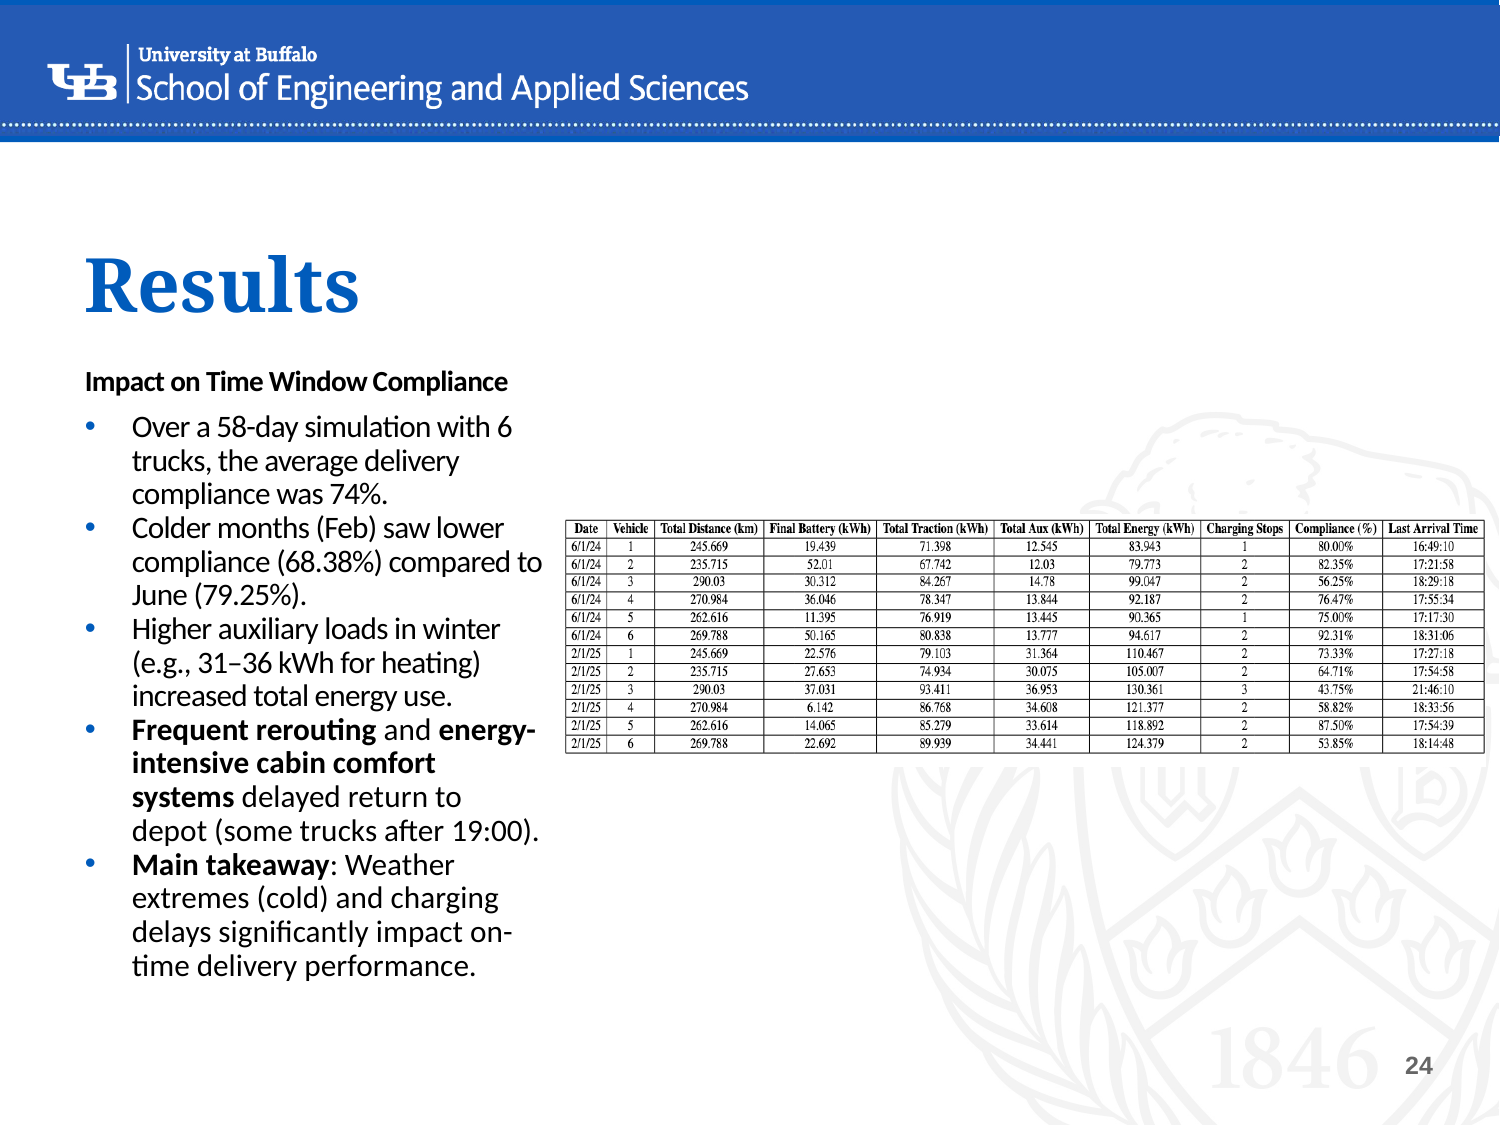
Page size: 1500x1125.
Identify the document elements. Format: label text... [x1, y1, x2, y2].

text_box Results [69, 216, 659, 335]
picture [0, 0, 1500, 1125]
text_box Impact on Time Window Compliance Over a 58-day simulation with 6 trucks, the average delivery compliance was 74%. Colder months (Feb) saw lower compliance (68.38%) compared to June (79.25%). Higher auxiliary loads in winter (e.g., 31–36 kWh for heating) increased total energy use. Frequent rerouting and energy-intensive cabin comfort systems delayed return to depot (some trucks after 19:00). Main takeaway: Weather extremes (cold) and charging delays significantly impact on-time delivery performance. [69, 359, 559, 1059]
